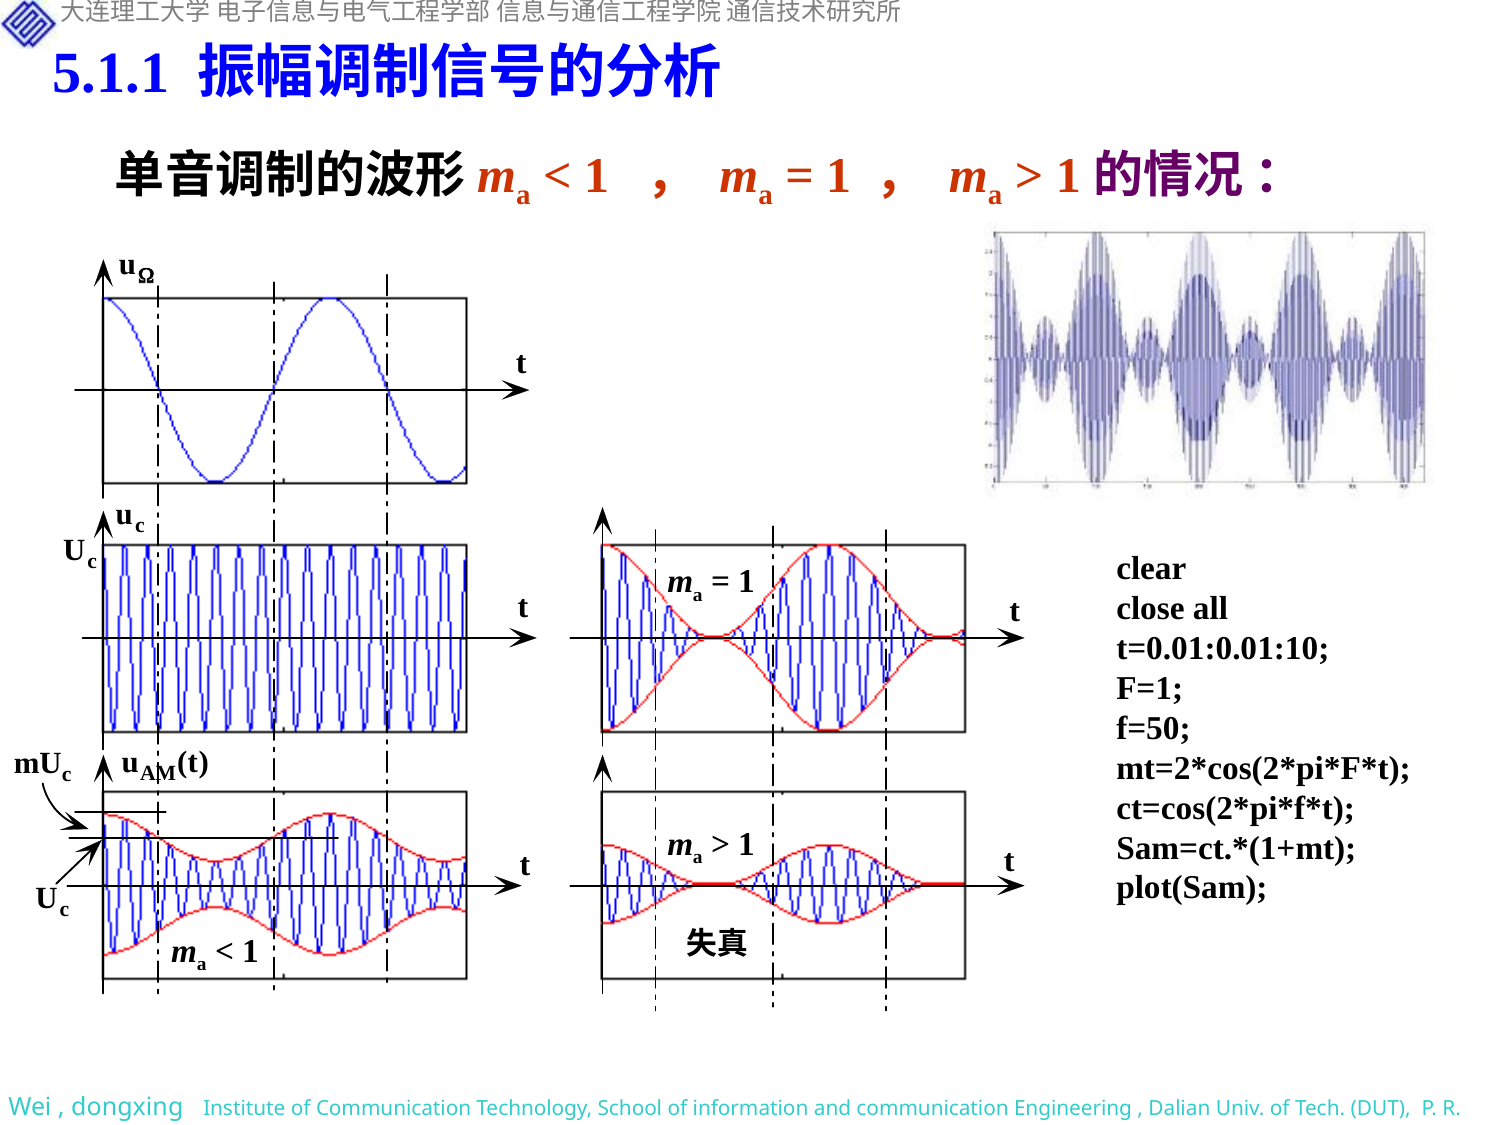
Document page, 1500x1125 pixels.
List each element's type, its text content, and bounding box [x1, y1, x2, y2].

text_box 单音调制的波形ma < 1 ， ma = 1 ， ma > 1的情况 ： [100, 134, 1348, 218]
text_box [0, 234, 1064, 1050]
picture [921, 210, 1477, 516]
title 5.1.1 振幅调制信号的分析 [37, 37, 1223, 100]
text_box clear close all t=0.01:0.01:10; F=1; f=50; mt=2*cos(2*pi*F*t); ct=cos(2*pi*f*t); Sam=ct.*(1+mt); plot(Sam); [1101, 538, 1465, 953]
picture [0, 0, 59, 49]
